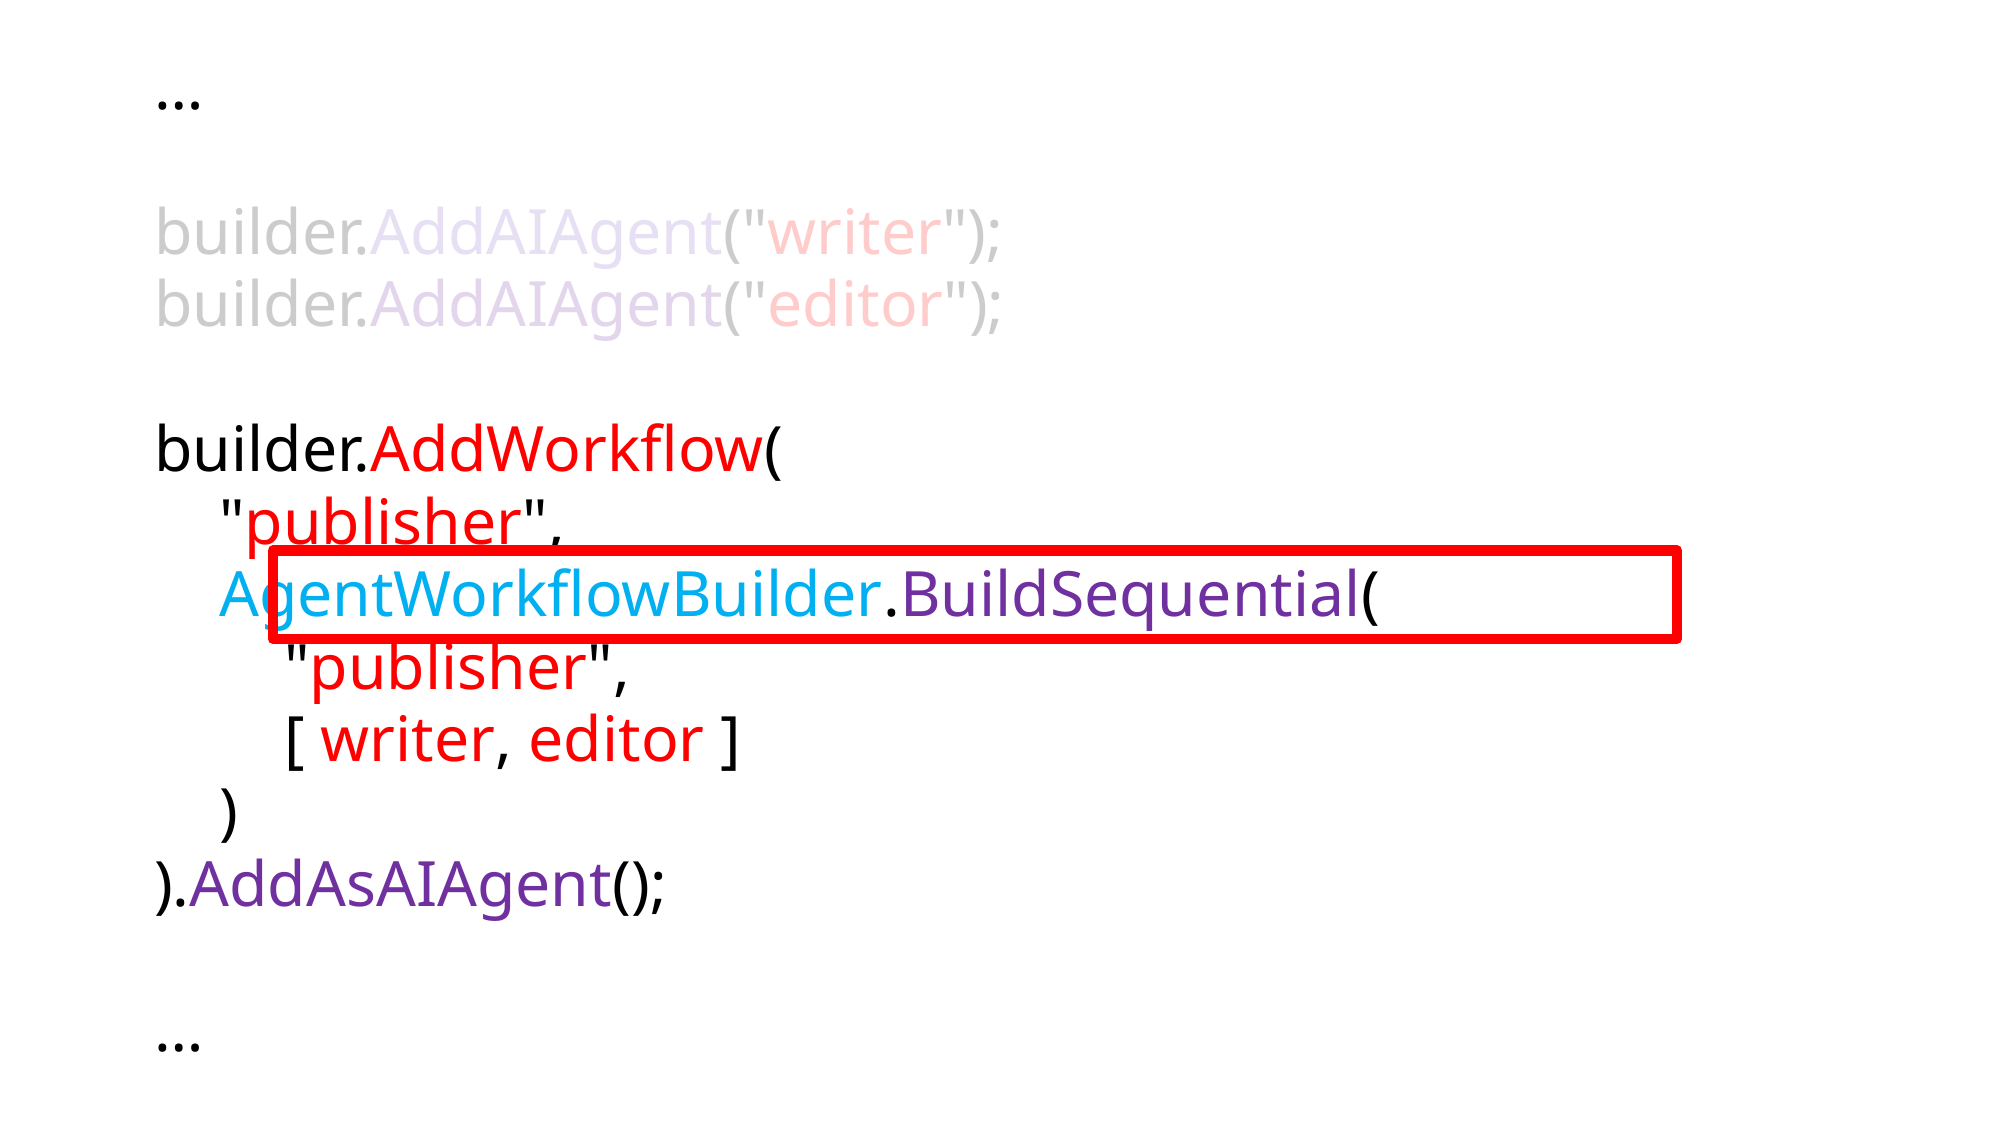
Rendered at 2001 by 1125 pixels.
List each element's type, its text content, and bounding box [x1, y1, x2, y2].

text_box [0, 159, 2000, 347]
list … builder.AddAIAgent("writer"); builder.AddAIAgent("editor"); builder.AddWorkflow( "publisher", AgentWorkflowBuilder.BuildSequential( "publisher", [ writer, editor ] ) ).AddAsAIAgent(); … [154, 347, 2000, 1086]
text_box [272, 550, 1678, 640]
list … builder.AddAIAgent("writer"); builder.AddAIAgent("editor"); builder.AddWorkflow( "publisher", AgentWorkflowBuilder.BuildSequential( "publisher", [ writer, editor ] ) ).AddAsAIAgent(); … [154, 39, 2000, 159]
